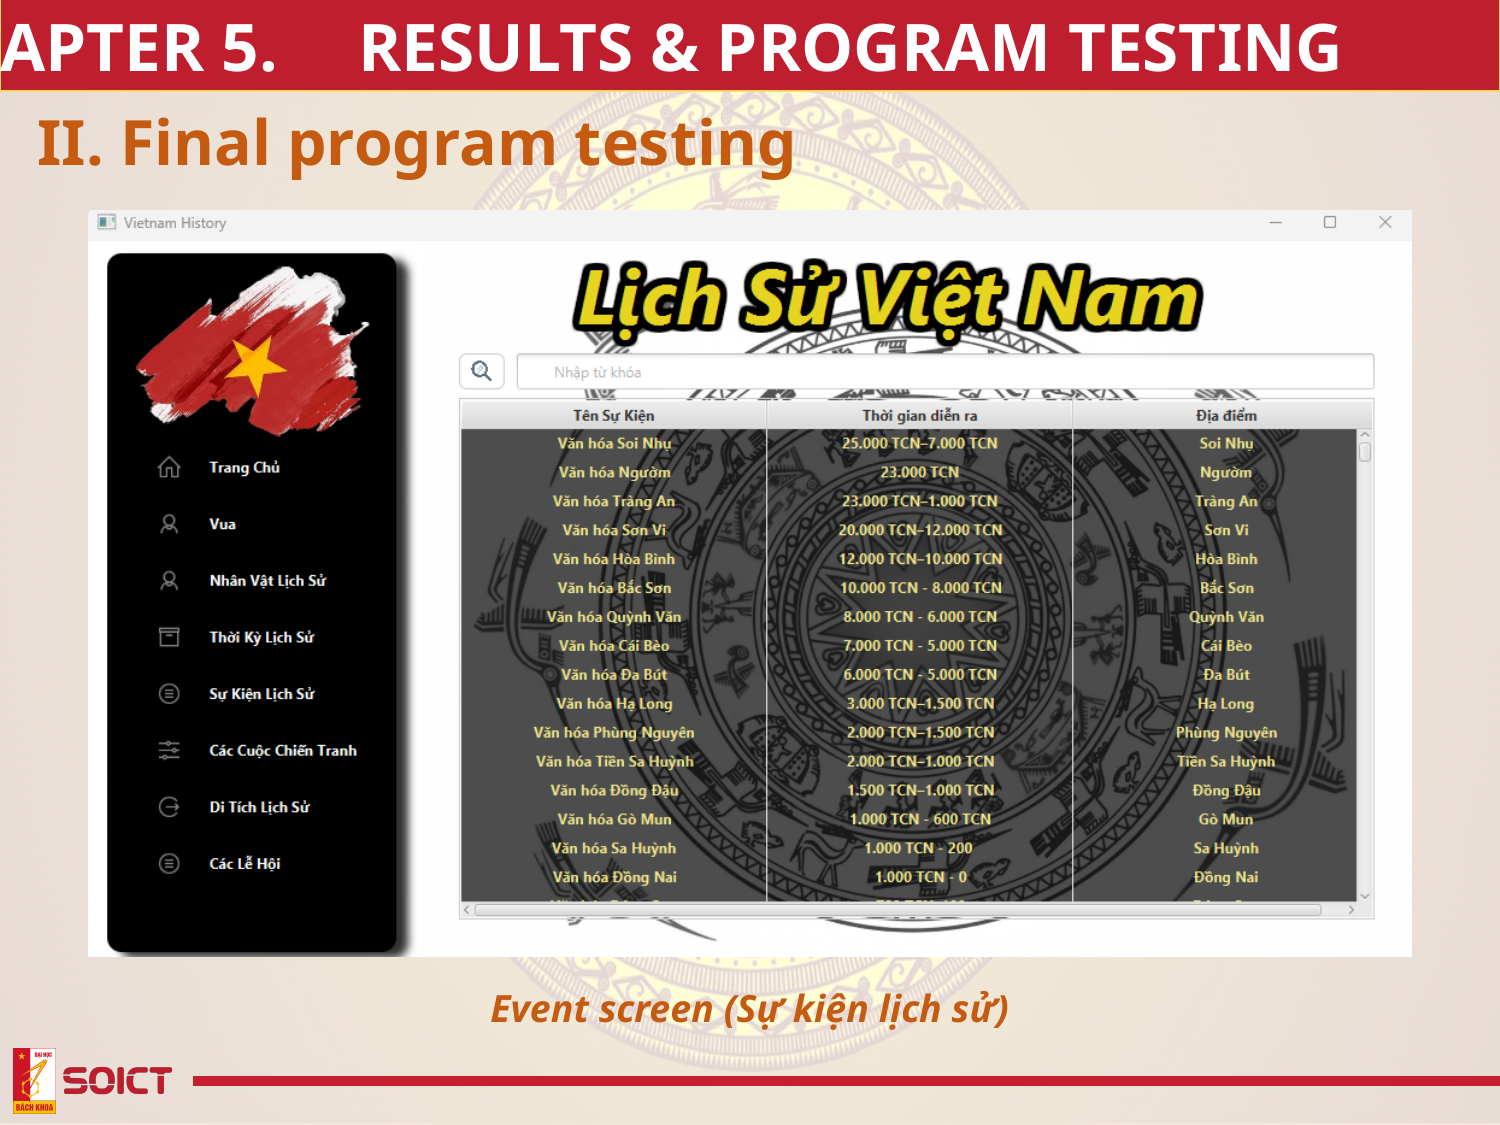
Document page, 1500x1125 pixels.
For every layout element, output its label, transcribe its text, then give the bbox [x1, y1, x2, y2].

picture [13, 1048, 172, 1114]
text_box CHAPTER 5. RESULTS & PROGRAM TESTING [0, 0, 1377, 92]
picture [88, 210, 1412, 957]
text_box Event screen (Sự kiện lịch sử) [342, 977, 1158, 1038]
text_box [1377, 0, 1500, 92]
text_box II. Final program testing [26, 105, 1042, 215]
